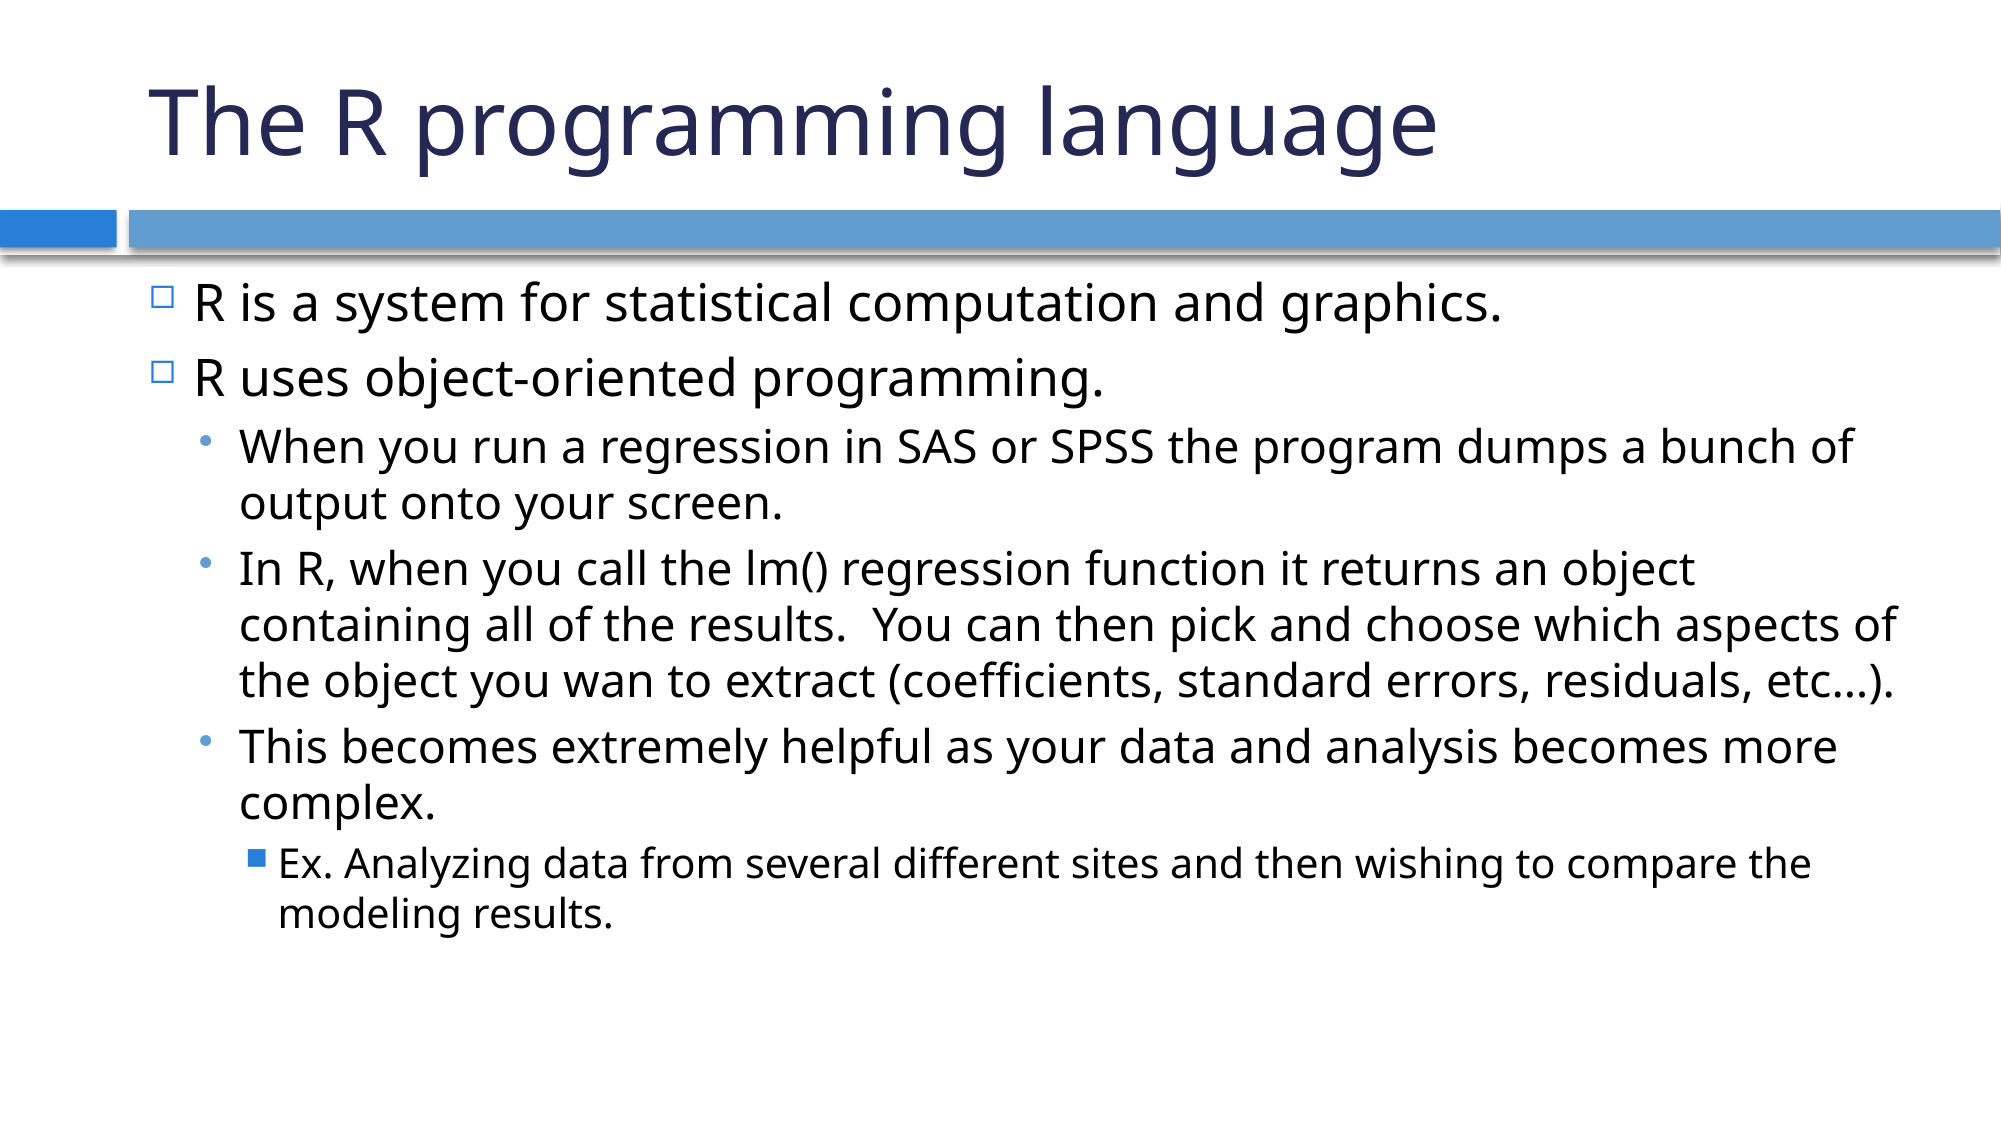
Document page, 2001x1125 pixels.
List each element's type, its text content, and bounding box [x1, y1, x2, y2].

title The R programming language [133, 37, 1918, 200]
list R is a system for statistical computation and graphics. R uses object-oriented programming. When you run a regression in SAS or SPSS the program dumps a bunch of output onto your screen. In R, when you call the lm() regression function it returns an object containing all of the results. You can then pick and choose which aspects of the object you wan to extract (coefficients, standard errors, residuals, etc…). This becomes extremely helpful as your data and analysis becomes more complex. Ex. Analyzing data from several different sites and then wishing to compare the modeling results. [133, 262, 1918, 1000]
